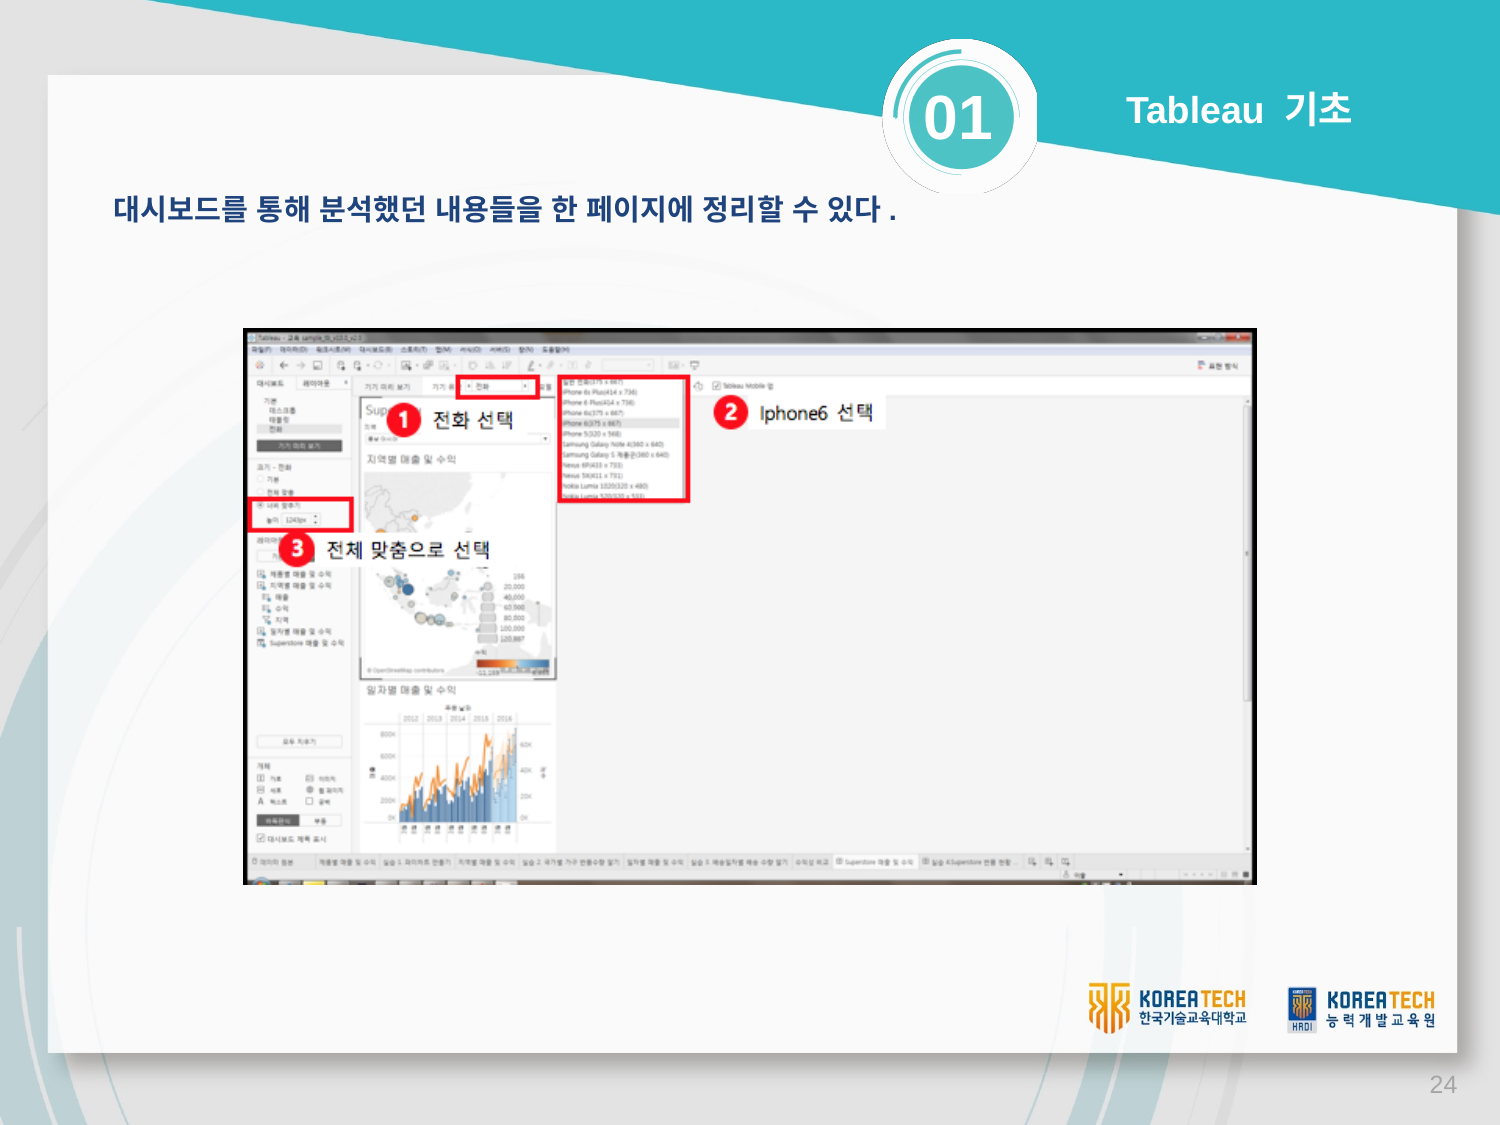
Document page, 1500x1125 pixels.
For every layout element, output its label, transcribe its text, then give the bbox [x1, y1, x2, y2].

slide_number 24 [1225, 1053, 1473, 1114]
text_box 대시보드를 통해 분석했던 내용들을 한 페이지에 정리할 수 있다. [99, 176, 1252, 268]
text_box Tableau 기초 [1046, 78, 1433, 140]
picture [0, 0, 1500, 1125]
